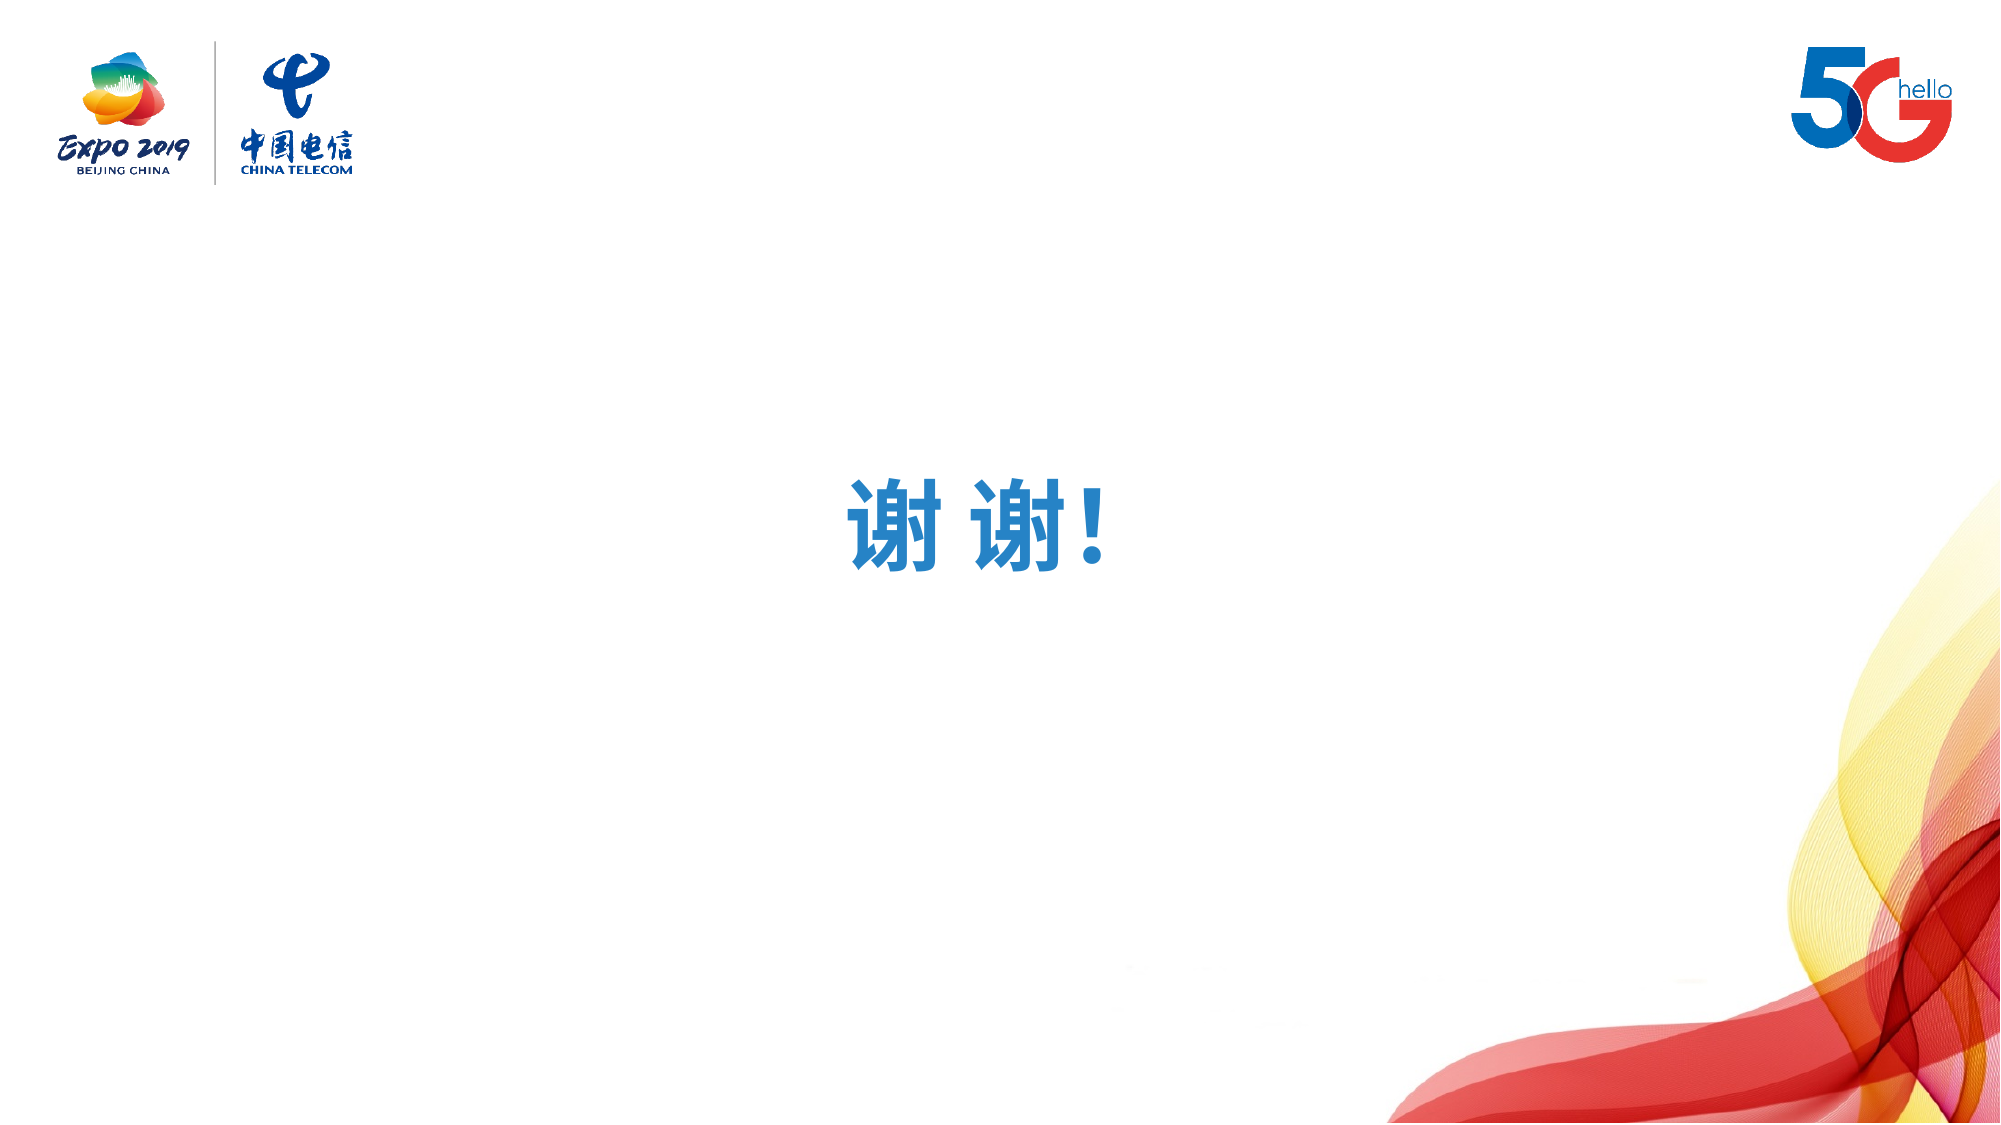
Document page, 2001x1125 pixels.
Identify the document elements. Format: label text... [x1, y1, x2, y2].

text_box 谢 谢！ [197, 456, 1815, 592]
picture [1083, 450, 2000, 1123]
picture [1709, 0, 2001, 199]
picture [21, 1, 377, 230]
text_box a [0, 0, 2000, 232]
